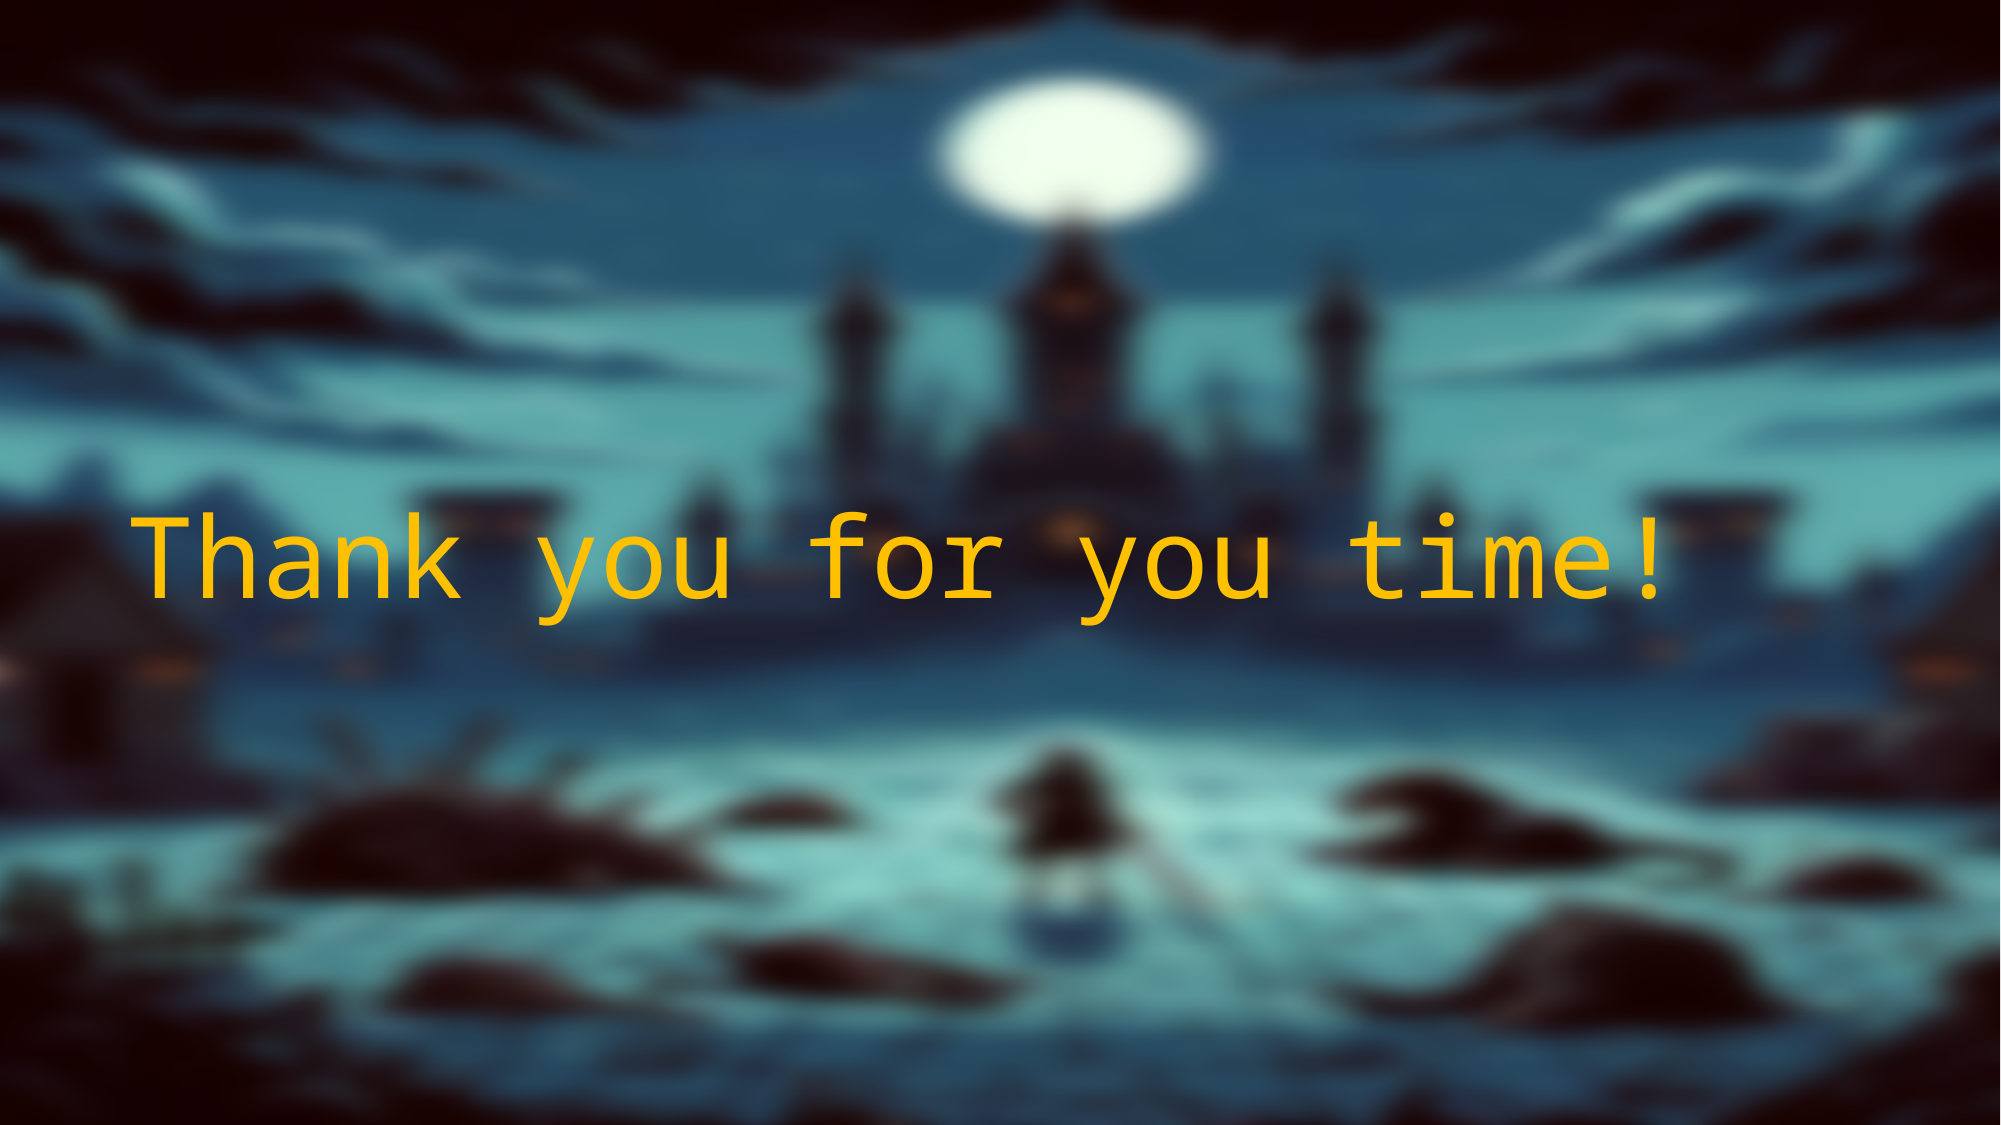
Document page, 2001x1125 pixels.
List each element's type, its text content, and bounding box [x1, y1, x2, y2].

picture [0, 0, 2001, 1125]
title Thank you for you time! [111, 453, 1837, 672]
